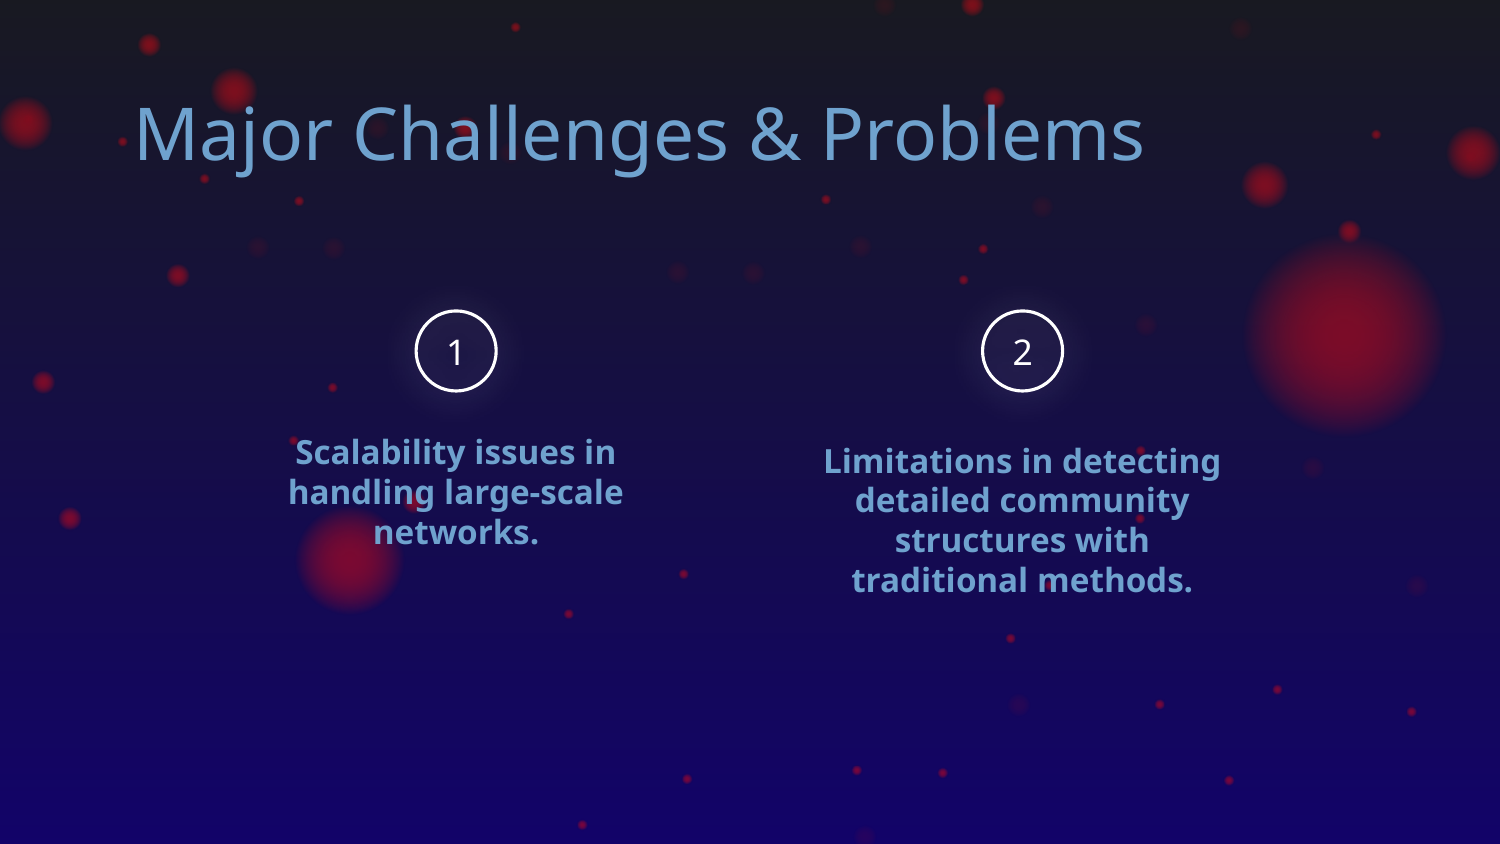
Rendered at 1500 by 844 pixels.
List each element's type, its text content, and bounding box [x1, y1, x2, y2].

picture [0, 0, 1500, 237]
title Major Challenges & Problems [118, 72, 1382, 167]
text_box Scalability issues in handling large-scale networks. [228, 416, 684, 533]
text_box Limitations in detecting detailed community structures with traditional methods. [794, 424, 1251, 613]
text_box 2 [982, 310, 1063, 392]
text_box 1 [416, 310, 497, 392]
